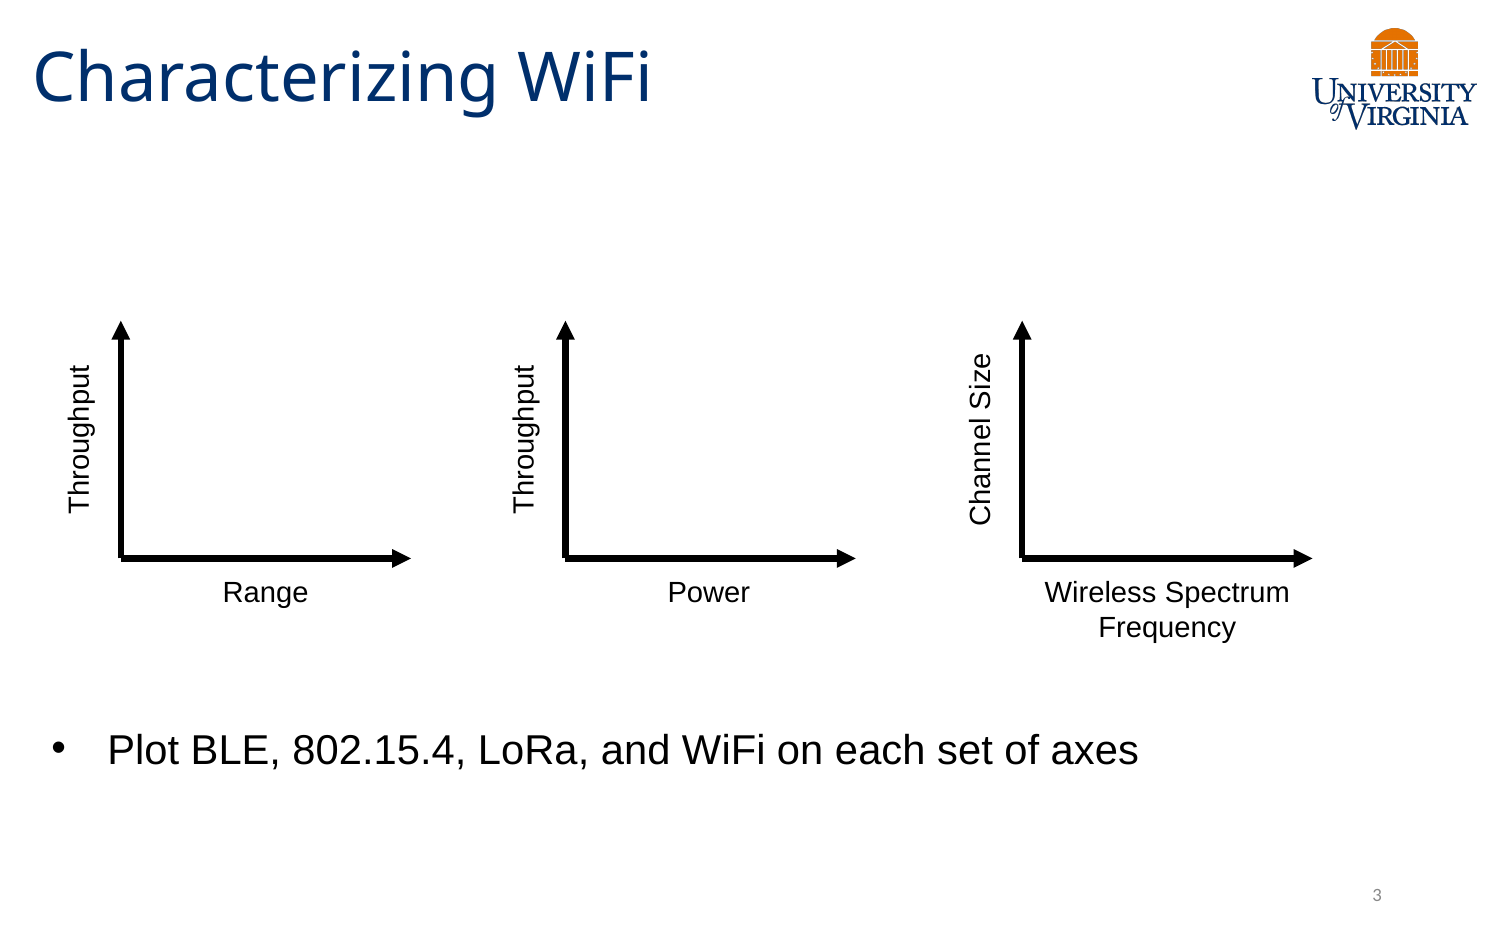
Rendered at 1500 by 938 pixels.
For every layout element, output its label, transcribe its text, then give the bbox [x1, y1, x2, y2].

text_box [51, 320, 412, 617]
picture [1312, 28, 1477, 130]
title Characterizing WiFi [17, 14, 1297, 145]
list Plot BLE, 802.15.4, LoRa, and WiFi on each set of axes [17, 714, 1483, 845]
slide_number 3 [1059, 868, 1397, 919]
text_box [496, 320, 856, 617]
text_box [953, 320, 1313, 653]
